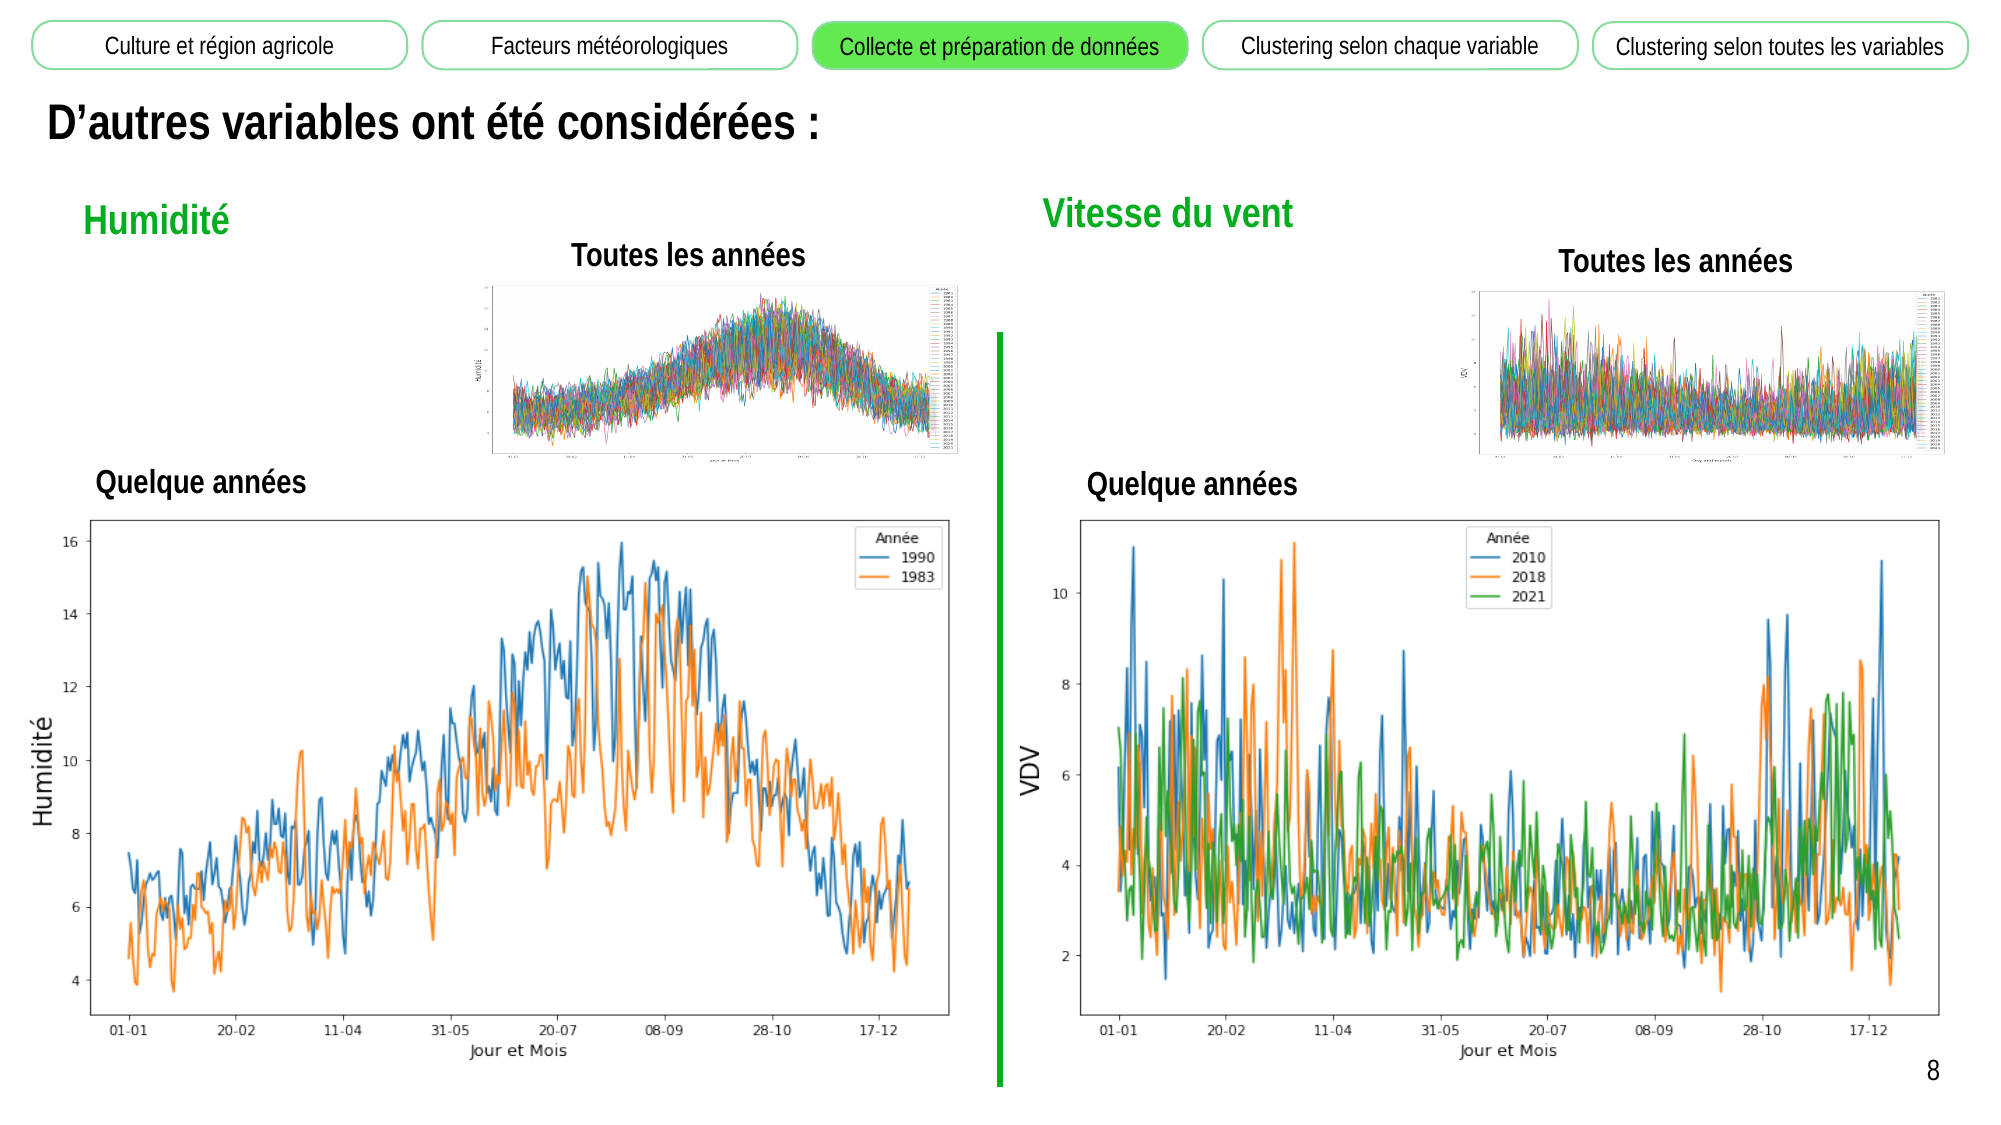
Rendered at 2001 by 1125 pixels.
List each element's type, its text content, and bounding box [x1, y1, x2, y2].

text_box Toutes les années [1543, 236, 1862, 288]
text_box 8 [1912, 1043, 1955, 1094]
picture [1458, 289, 1947, 464]
text_box Quelque années [80, 457, 400, 508]
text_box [32, 20, 1969, 70]
picture [1010, 512, 1947, 1068]
picture [471, 284, 960, 464]
text_box D’autres variables ont été considérées : [32, 88, 1033, 158]
text_box Humidité [68, 191, 371, 252]
picture [20, 512, 957, 1068]
text_box Quelque années [1072, 459, 1391, 510]
text_box Toutes les années [556, 230, 875, 281]
text_box Vitesse du vent [1028, 184, 1347, 245]
